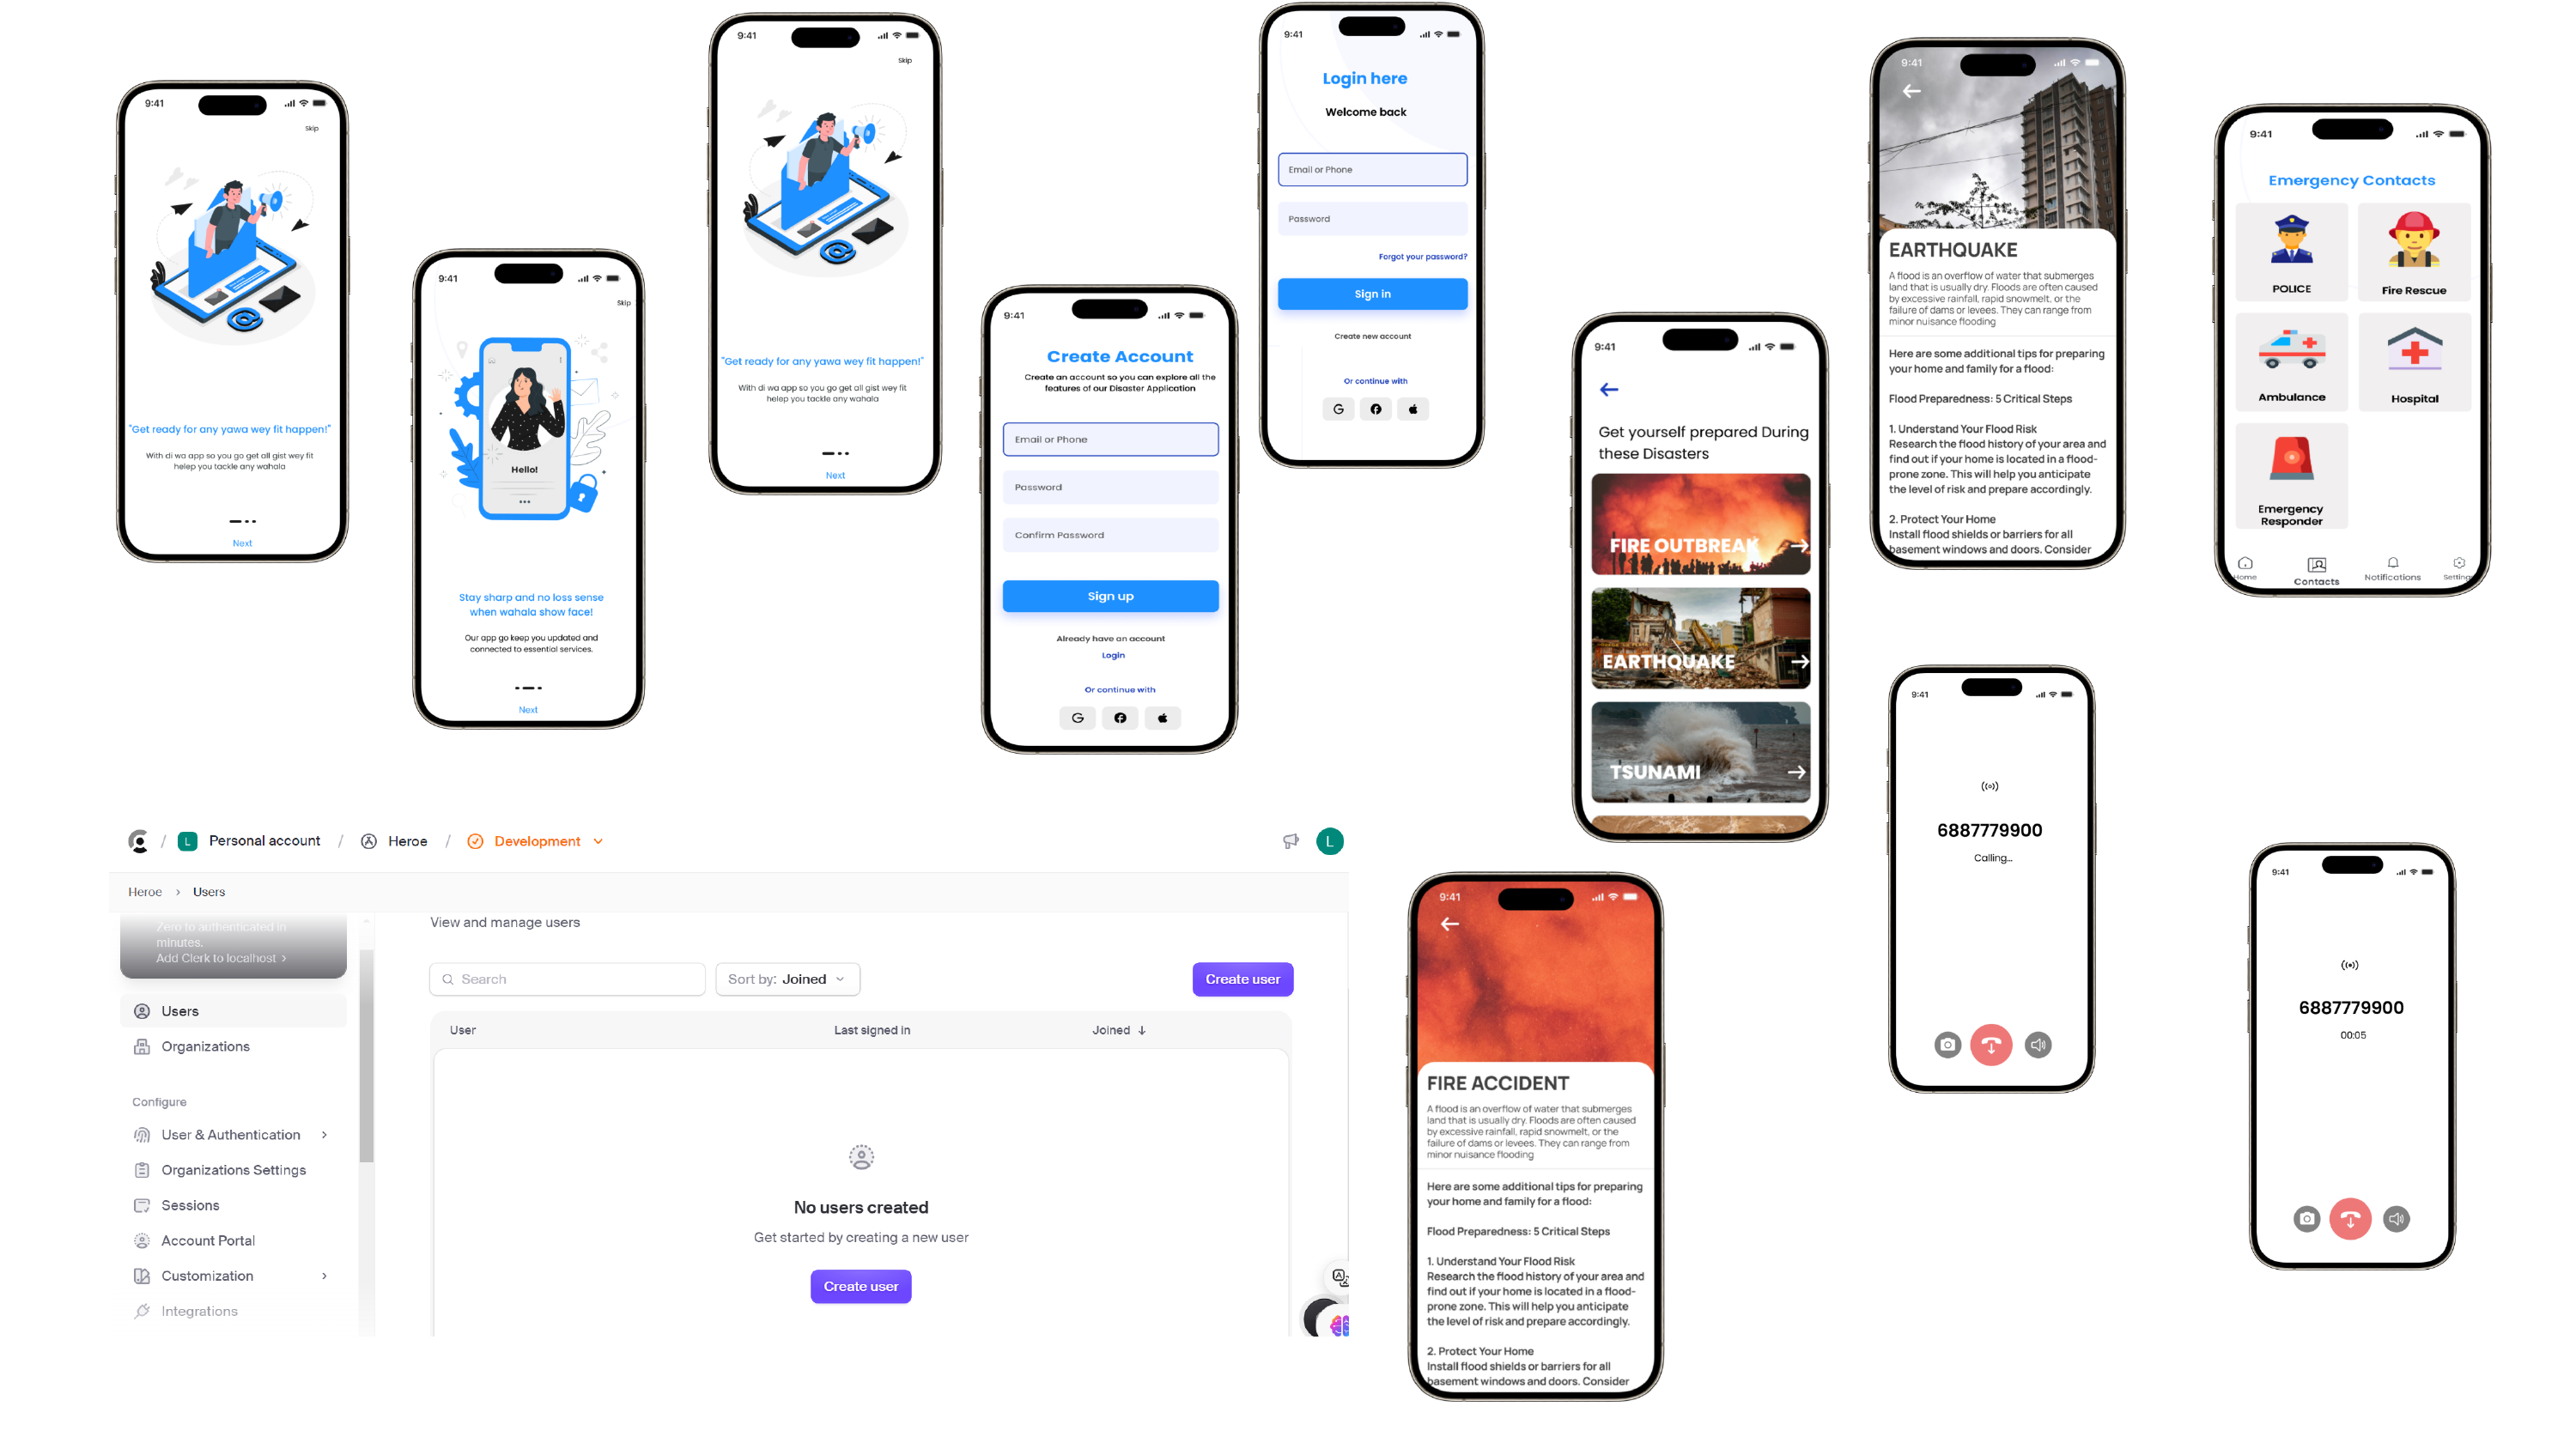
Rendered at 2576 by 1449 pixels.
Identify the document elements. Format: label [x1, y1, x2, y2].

picture [109, 810, 1350, 1337]
picture [410, 248, 647, 731]
picture [707, 12, 944, 495]
picture [1867, 37, 2129, 570]
picture [2212, 103, 2494, 597]
picture [1406, 871, 1666, 1403]
picture [113, 80, 351, 563]
picture [979, 283, 1240, 755]
picture [1570, 311, 1831, 843]
picture [1257, 1, 1486, 469]
picture [1886, 664, 2097, 1094]
picture [2247, 842, 2458, 1270]
